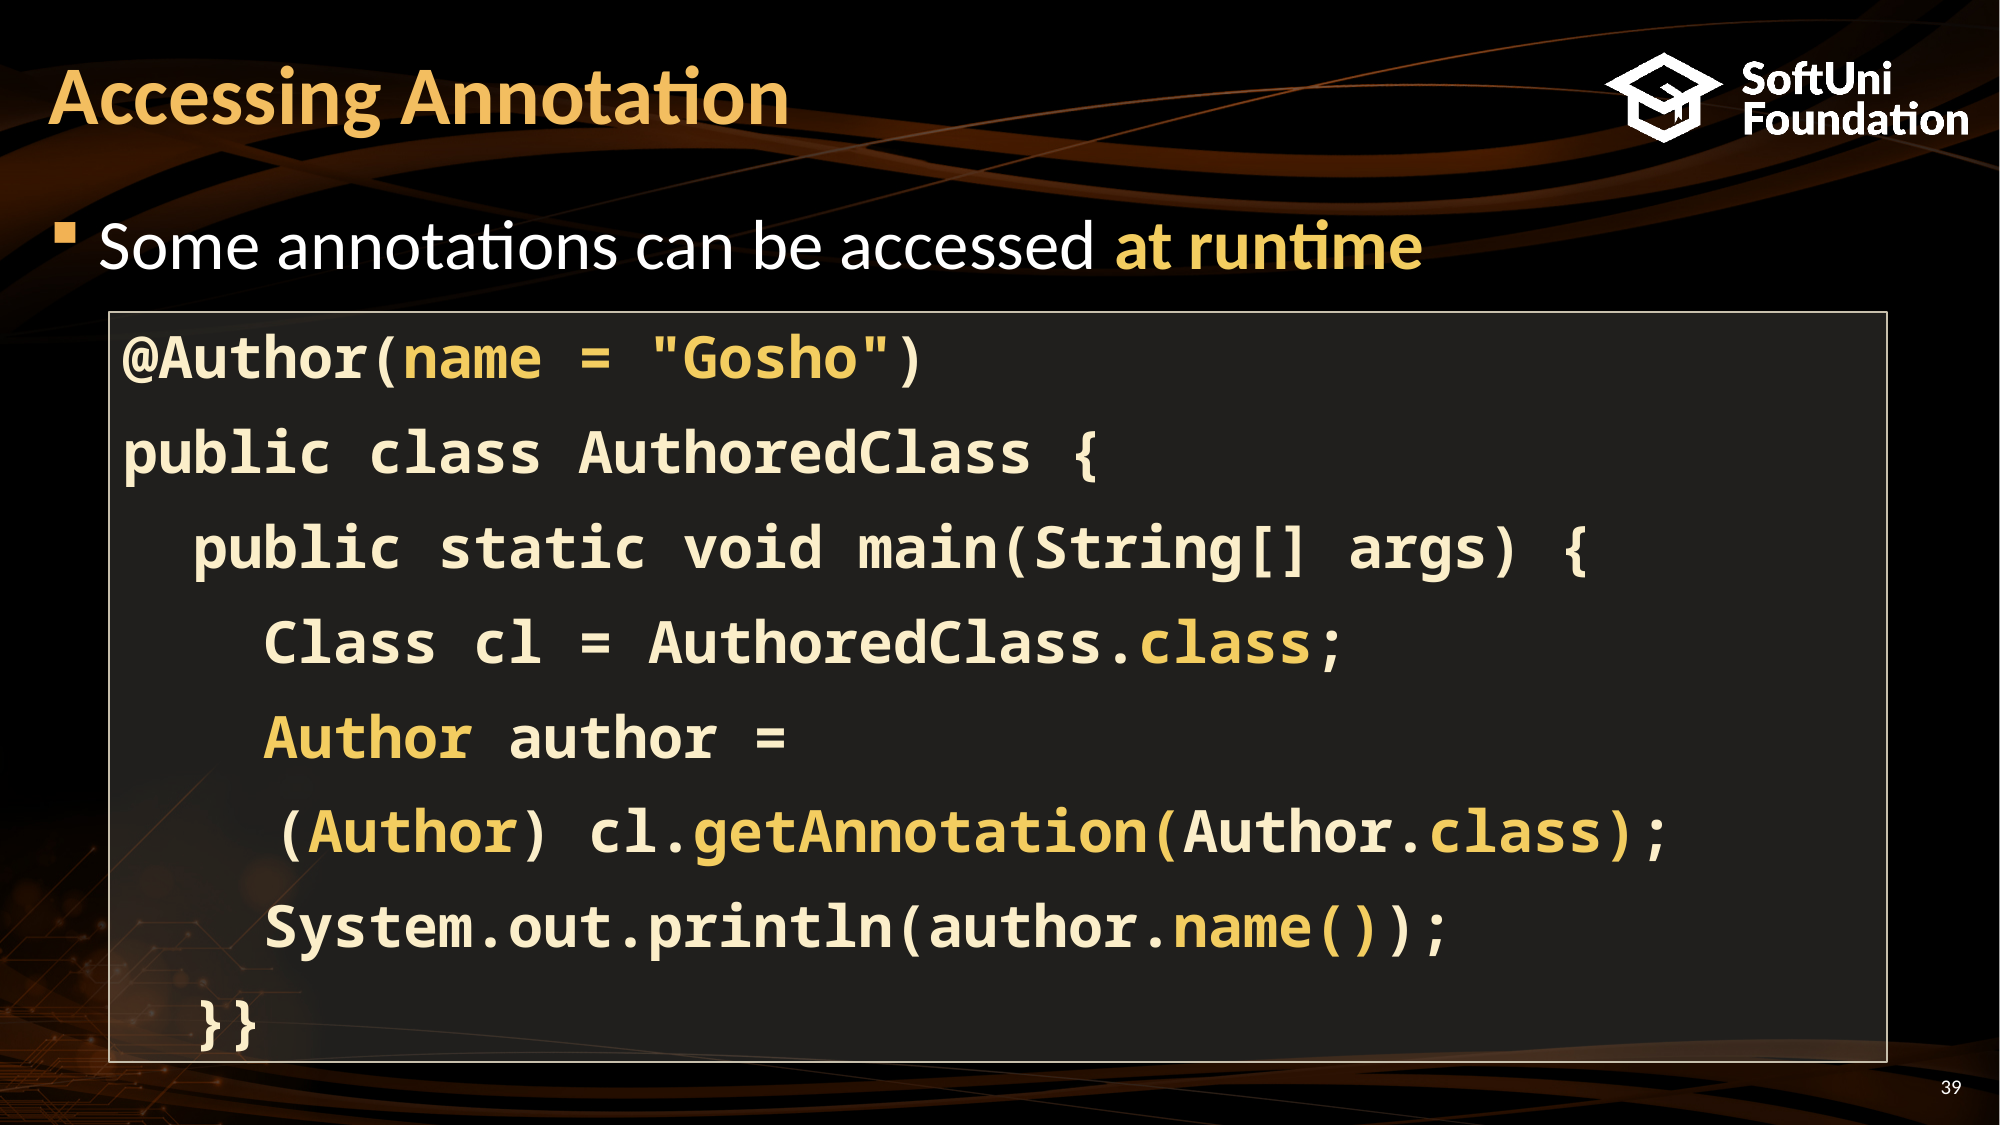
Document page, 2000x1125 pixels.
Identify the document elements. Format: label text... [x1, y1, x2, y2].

text_box Some annotations can be accessed at runtime [31, 188, 1968, 1103]
text_box @Author(name = "Gosho") public class AuthoredClass { public static void main(String[] args) { Class cl = AuthoredClass.class; Author author = (Author) cl.getAnnotation(Author.class); System.out.println(author.name()); }} [108, 312, 1888, 1062]
picture [0, 0, 2000, 1125]
text_box Accessing Annotation [30, 6, 1602, 189]
text_box <number> [1897, 1070, 1968, 1103]
